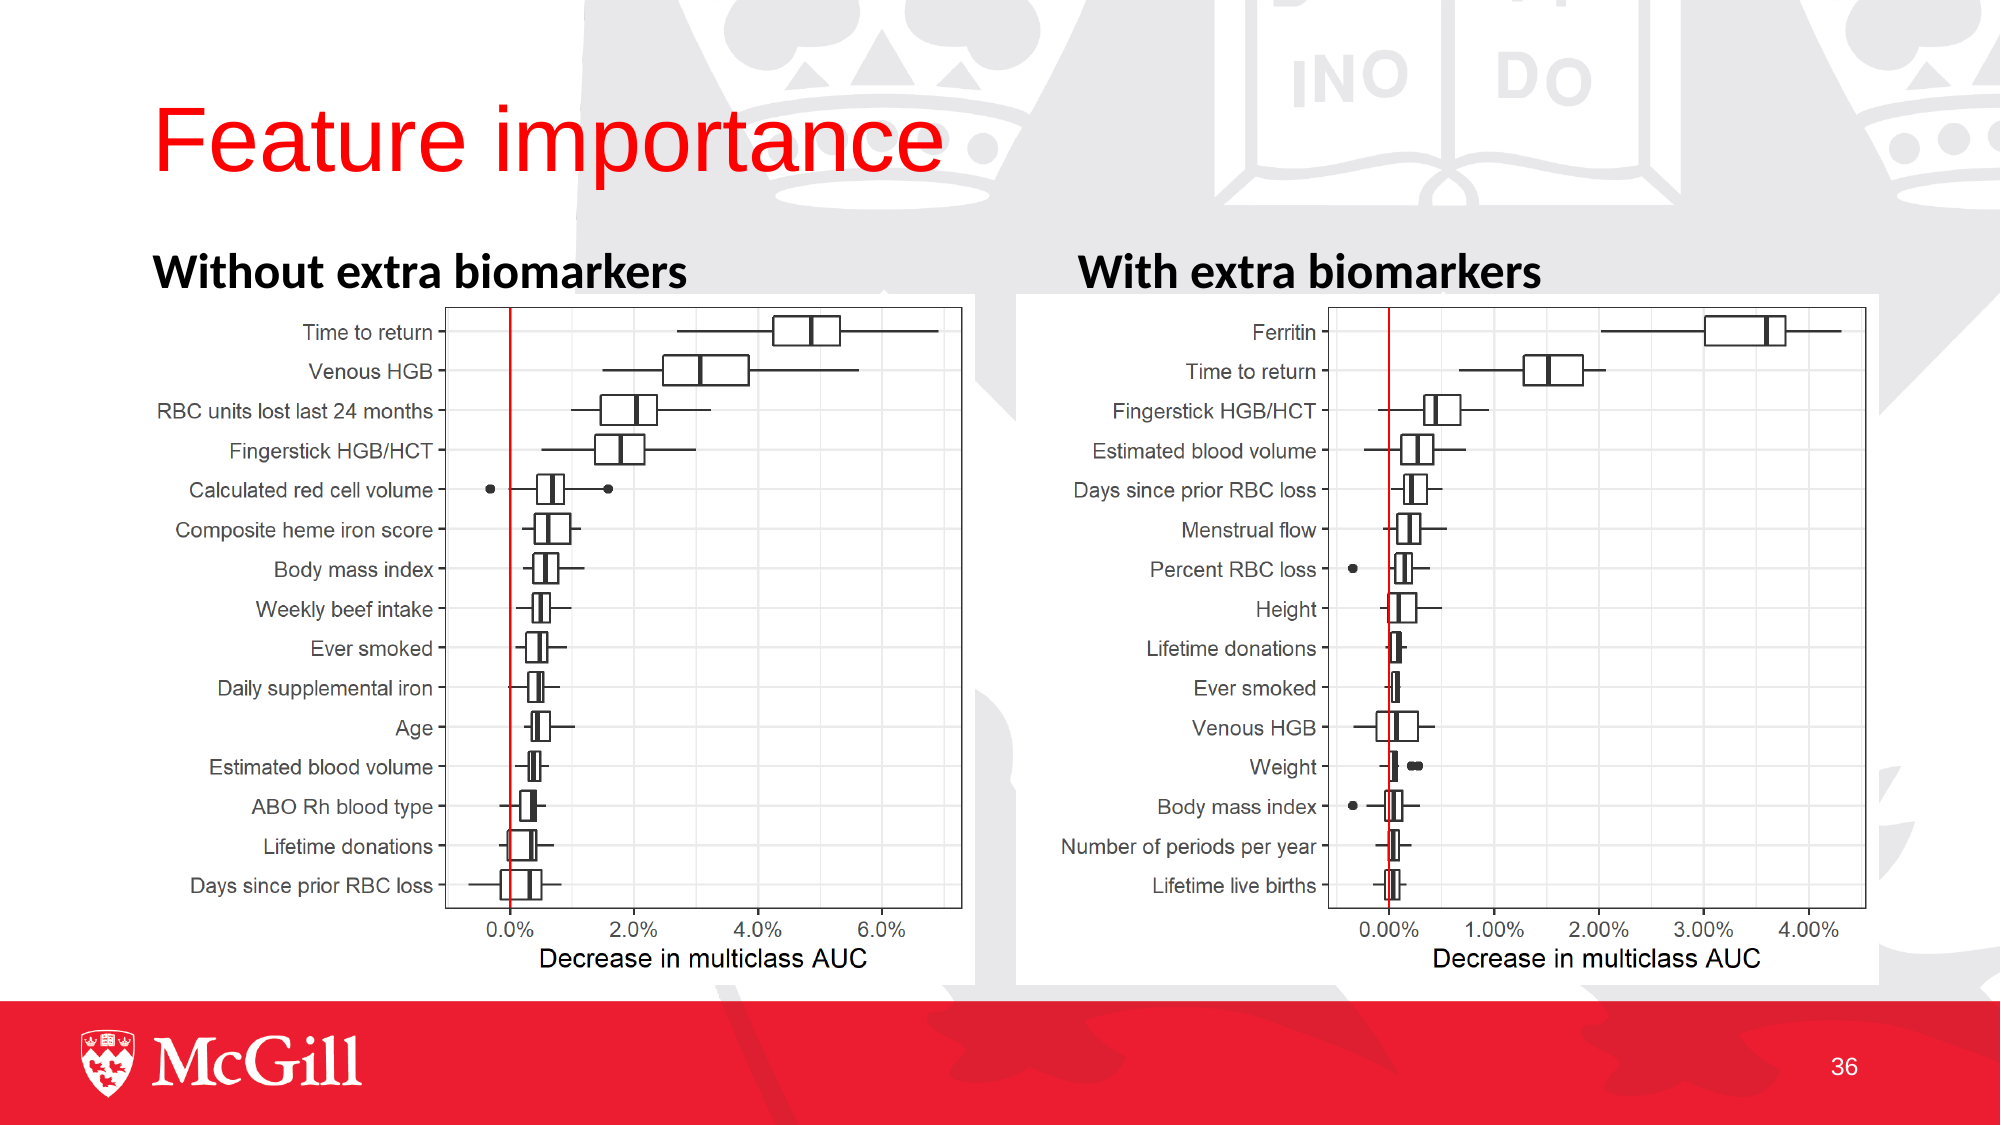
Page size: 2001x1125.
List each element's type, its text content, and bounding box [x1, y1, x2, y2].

picture [0, 0, 2000, 1125]
text_box With extra biomarkers [1062, 230, 1699, 294]
text_box Without extra biomarkers [137, 230, 774, 294]
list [111, 294, 975, 985]
title Feature importance [137, 32, 1863, 251]
slide_number 36 [1766, 1035, 1874, 1096]
